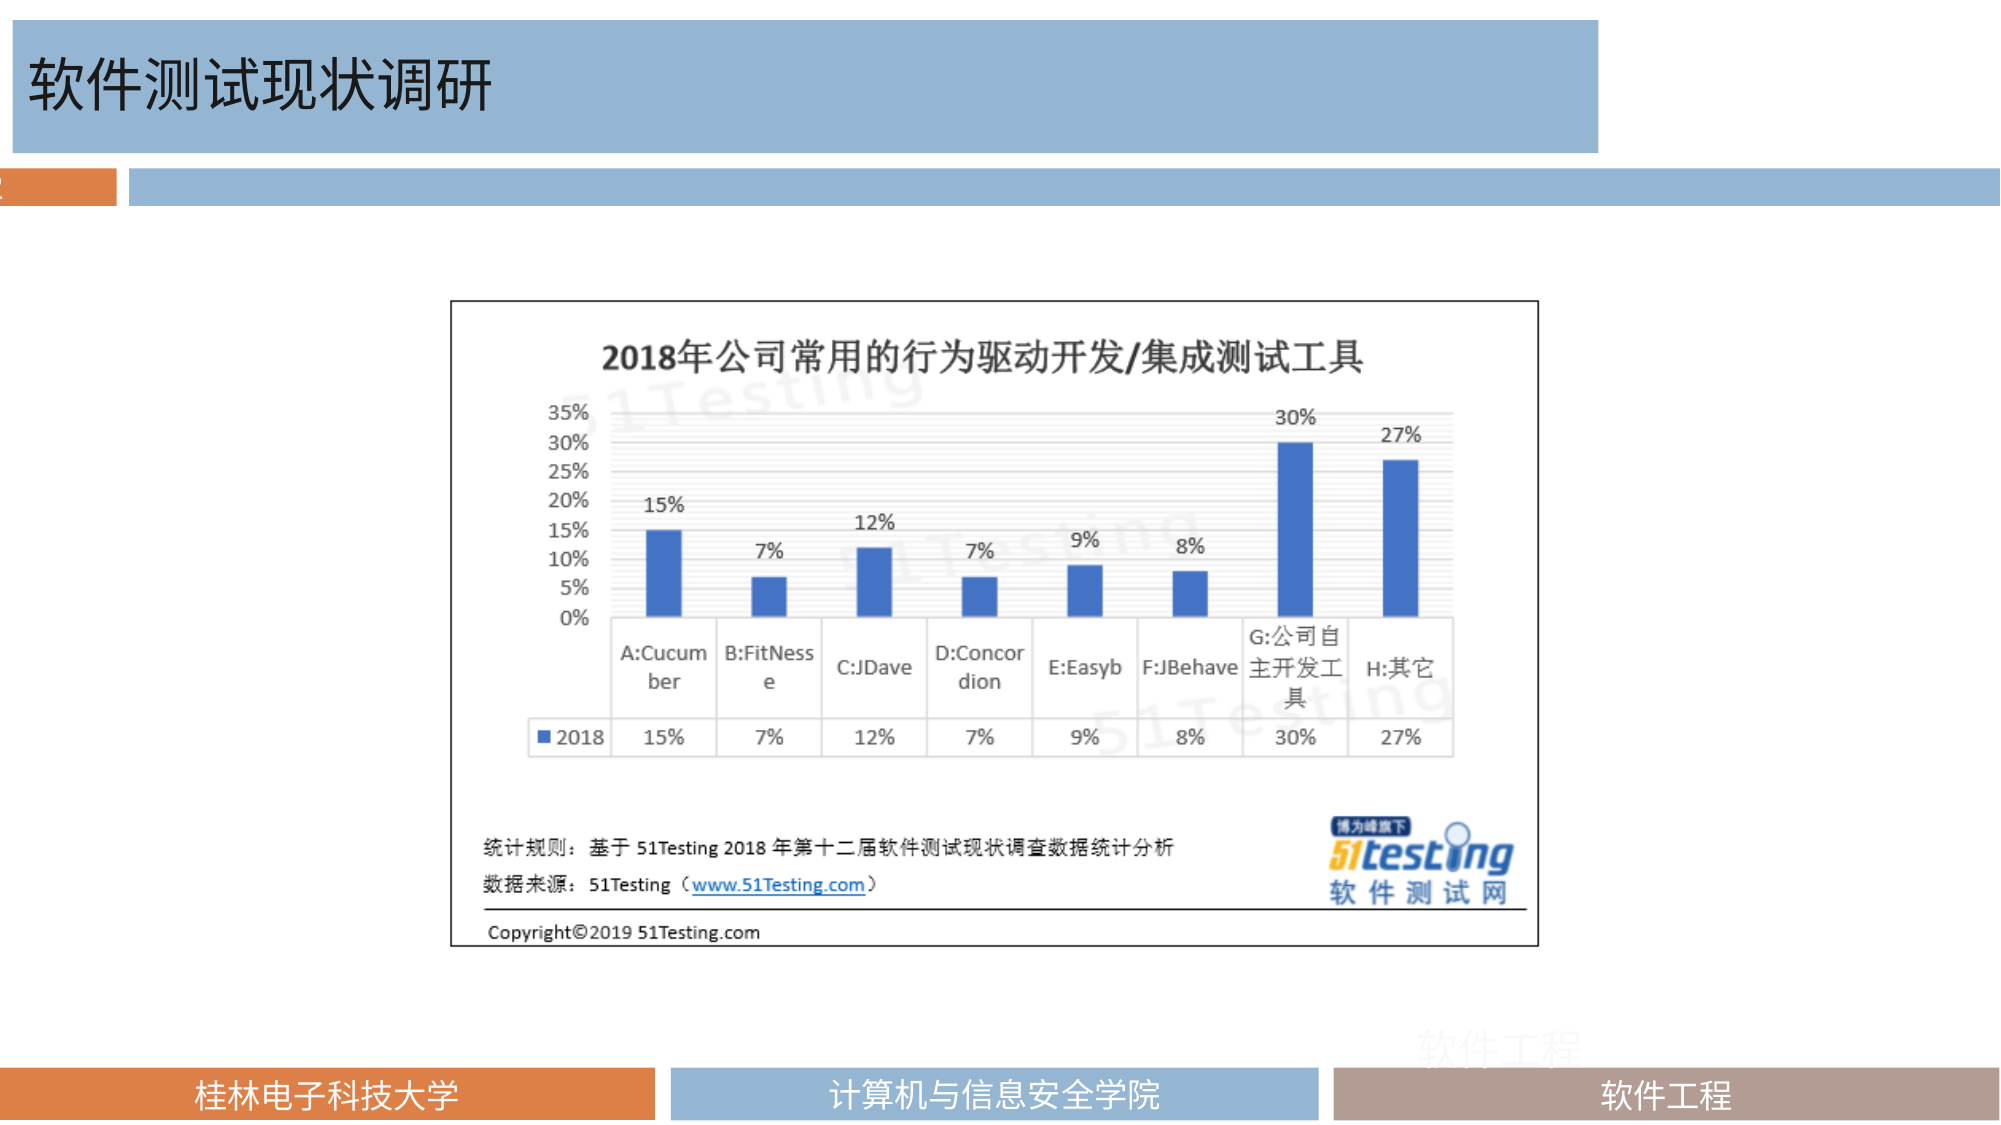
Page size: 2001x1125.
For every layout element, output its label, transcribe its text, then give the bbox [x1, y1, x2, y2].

picture [440, 291, 1552, 963]
text_box 软件测试现状调研 [12, 20, 1599, 154]
text_box 软件工程 [1250, 992, 1750, 1105]
text_box [753, 992, 1240, 1105]
text_box [303, 49, 1671, 292]
